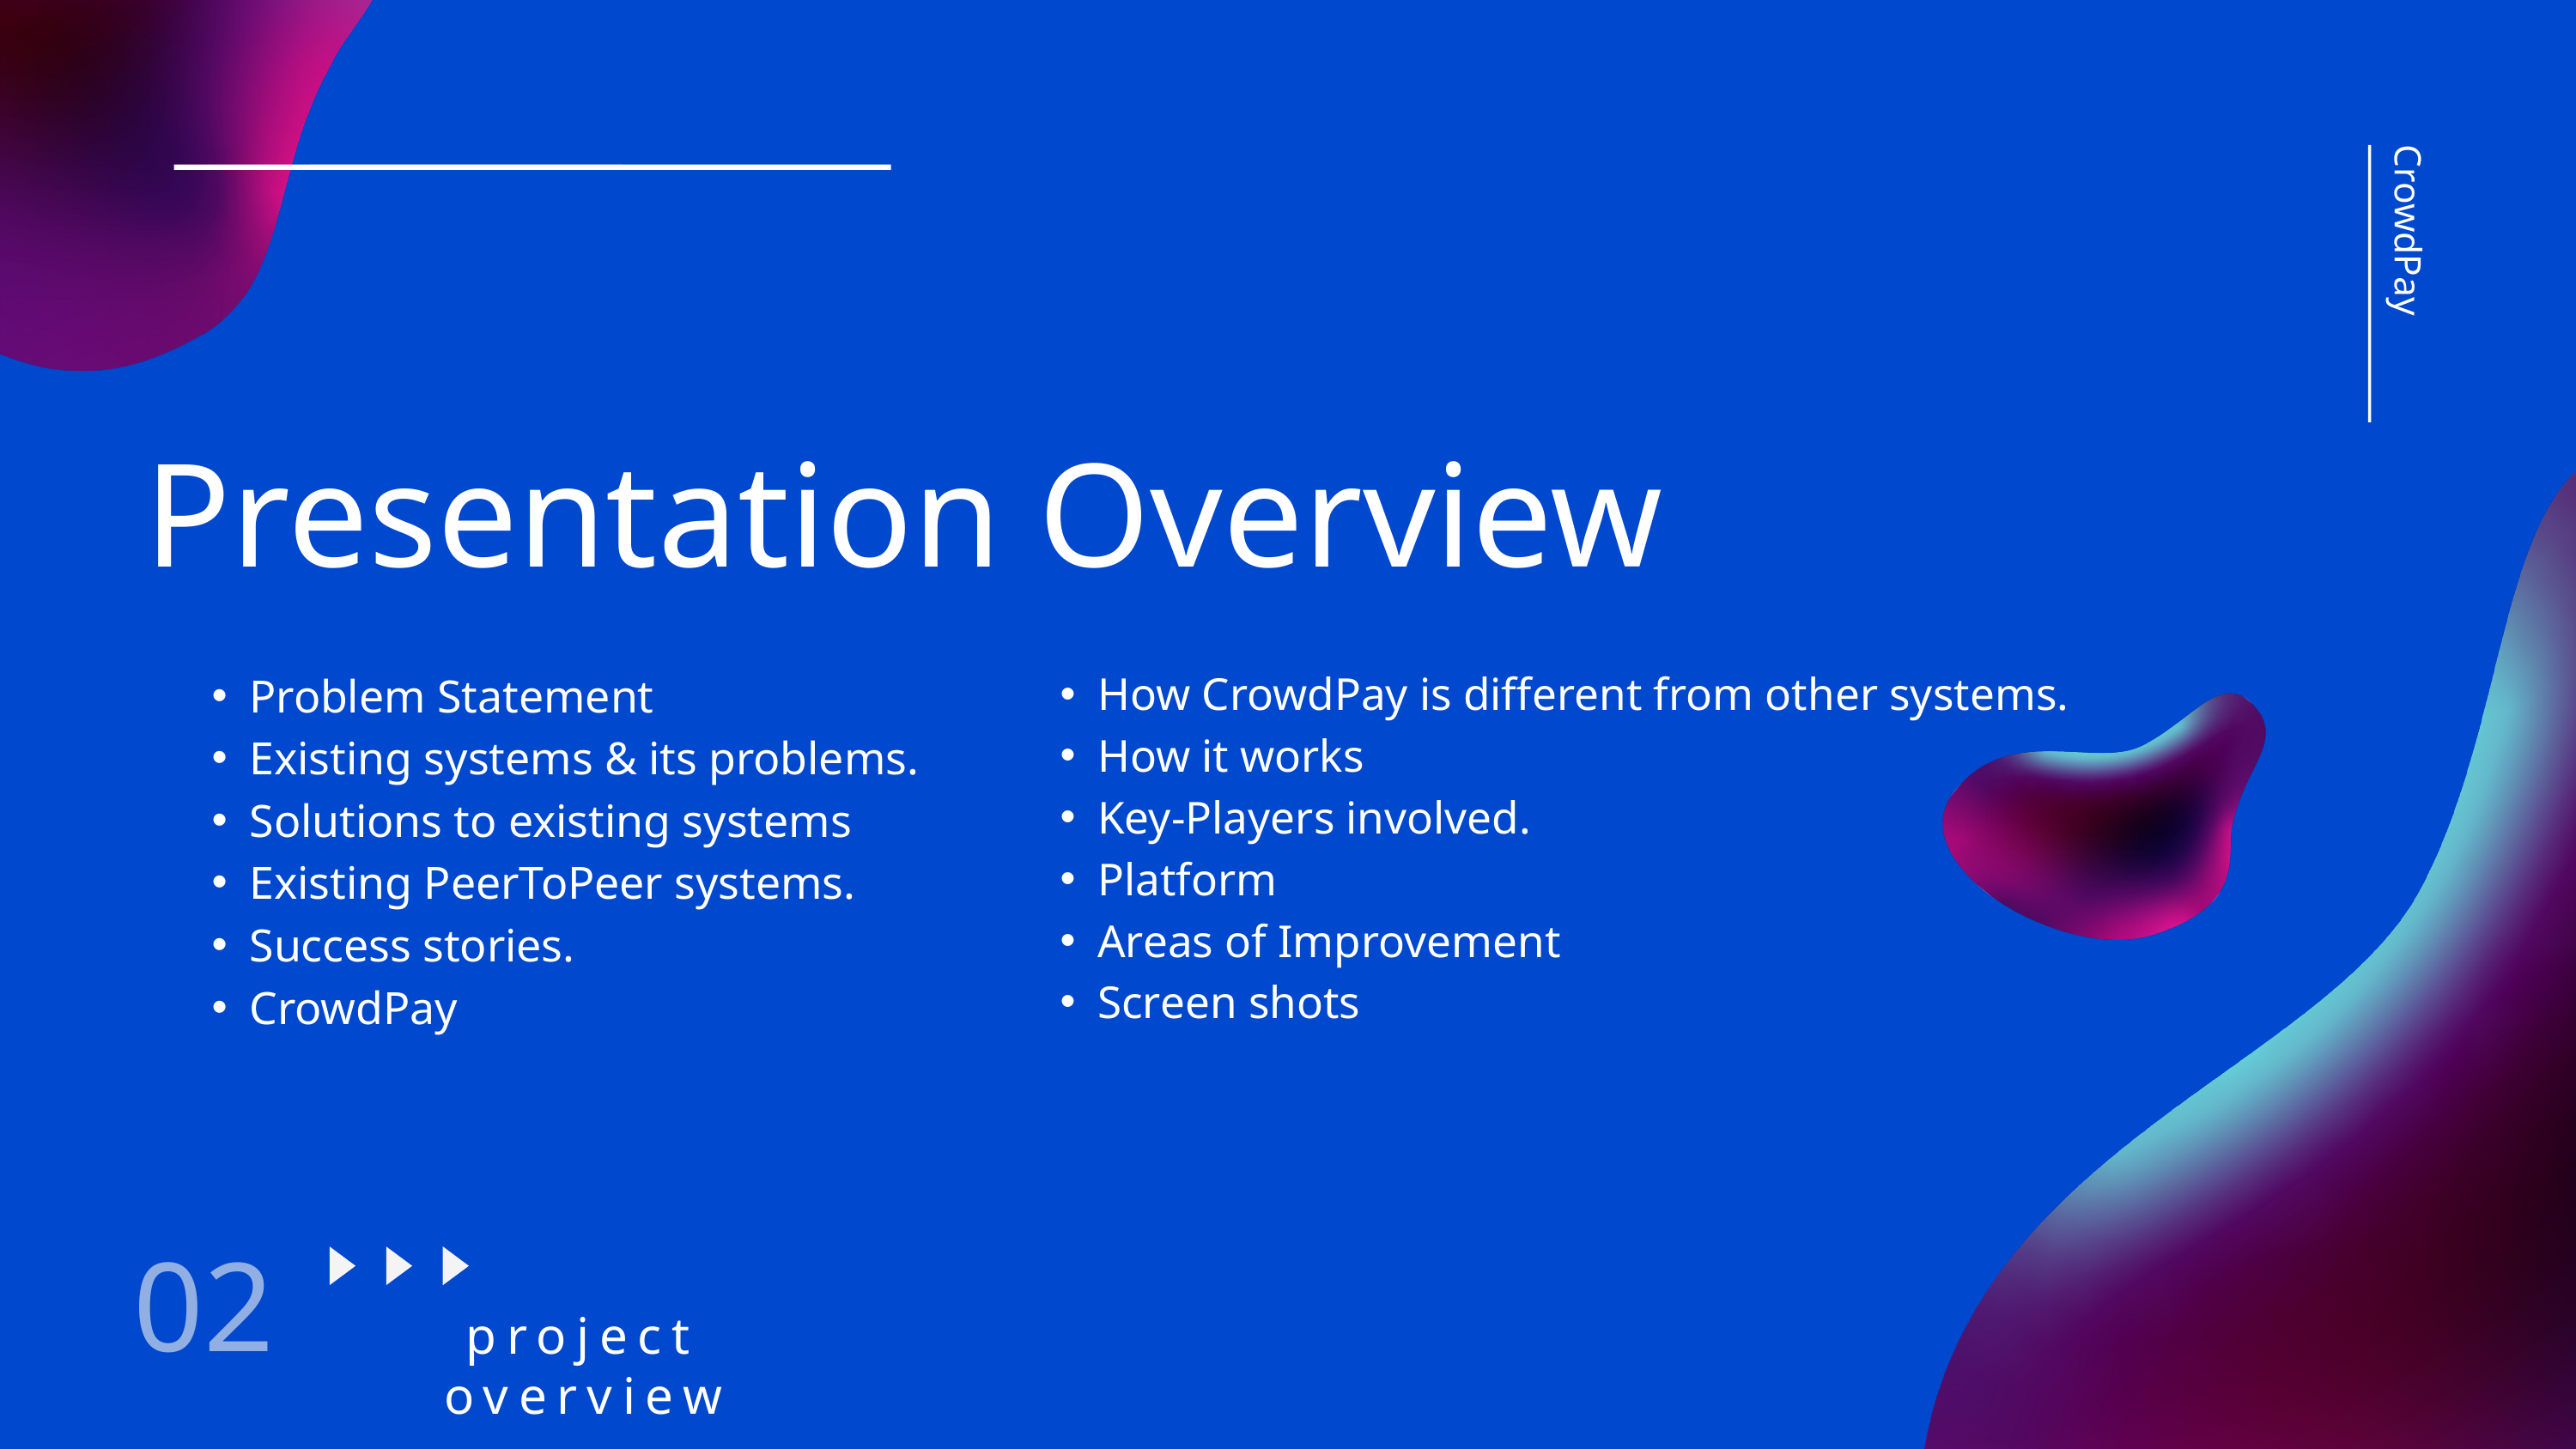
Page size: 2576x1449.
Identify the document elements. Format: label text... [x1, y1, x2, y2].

text_box 02 [133, 1230, 399, 1377]
text_box [2367, 144, 2372, 422]
picture [1917, 438, 2576, 1449]
text_box Problem Statement Existing systems & its problems. Solutions to existing systems Existing PeerToPeer systems. Success stories. CrowdPay [173, 658, 1912, 1034]
text_box Presentation Overview [144, 423, 1773, 596]
text_box CrowdPay [2387, 144, 2432, 436]
picture [0, 0, 446, 371]
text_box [329, 1246, 470, 1286]
text_box project overview [325, 1303, 841, 1424]
text_box How CrowdPay is different from other systems. How it works Key-Players involved. Platform Areas of Improvement Screen shots [1022, 658, 1912, 1028]
text_box [449, 164, 891, 170]
